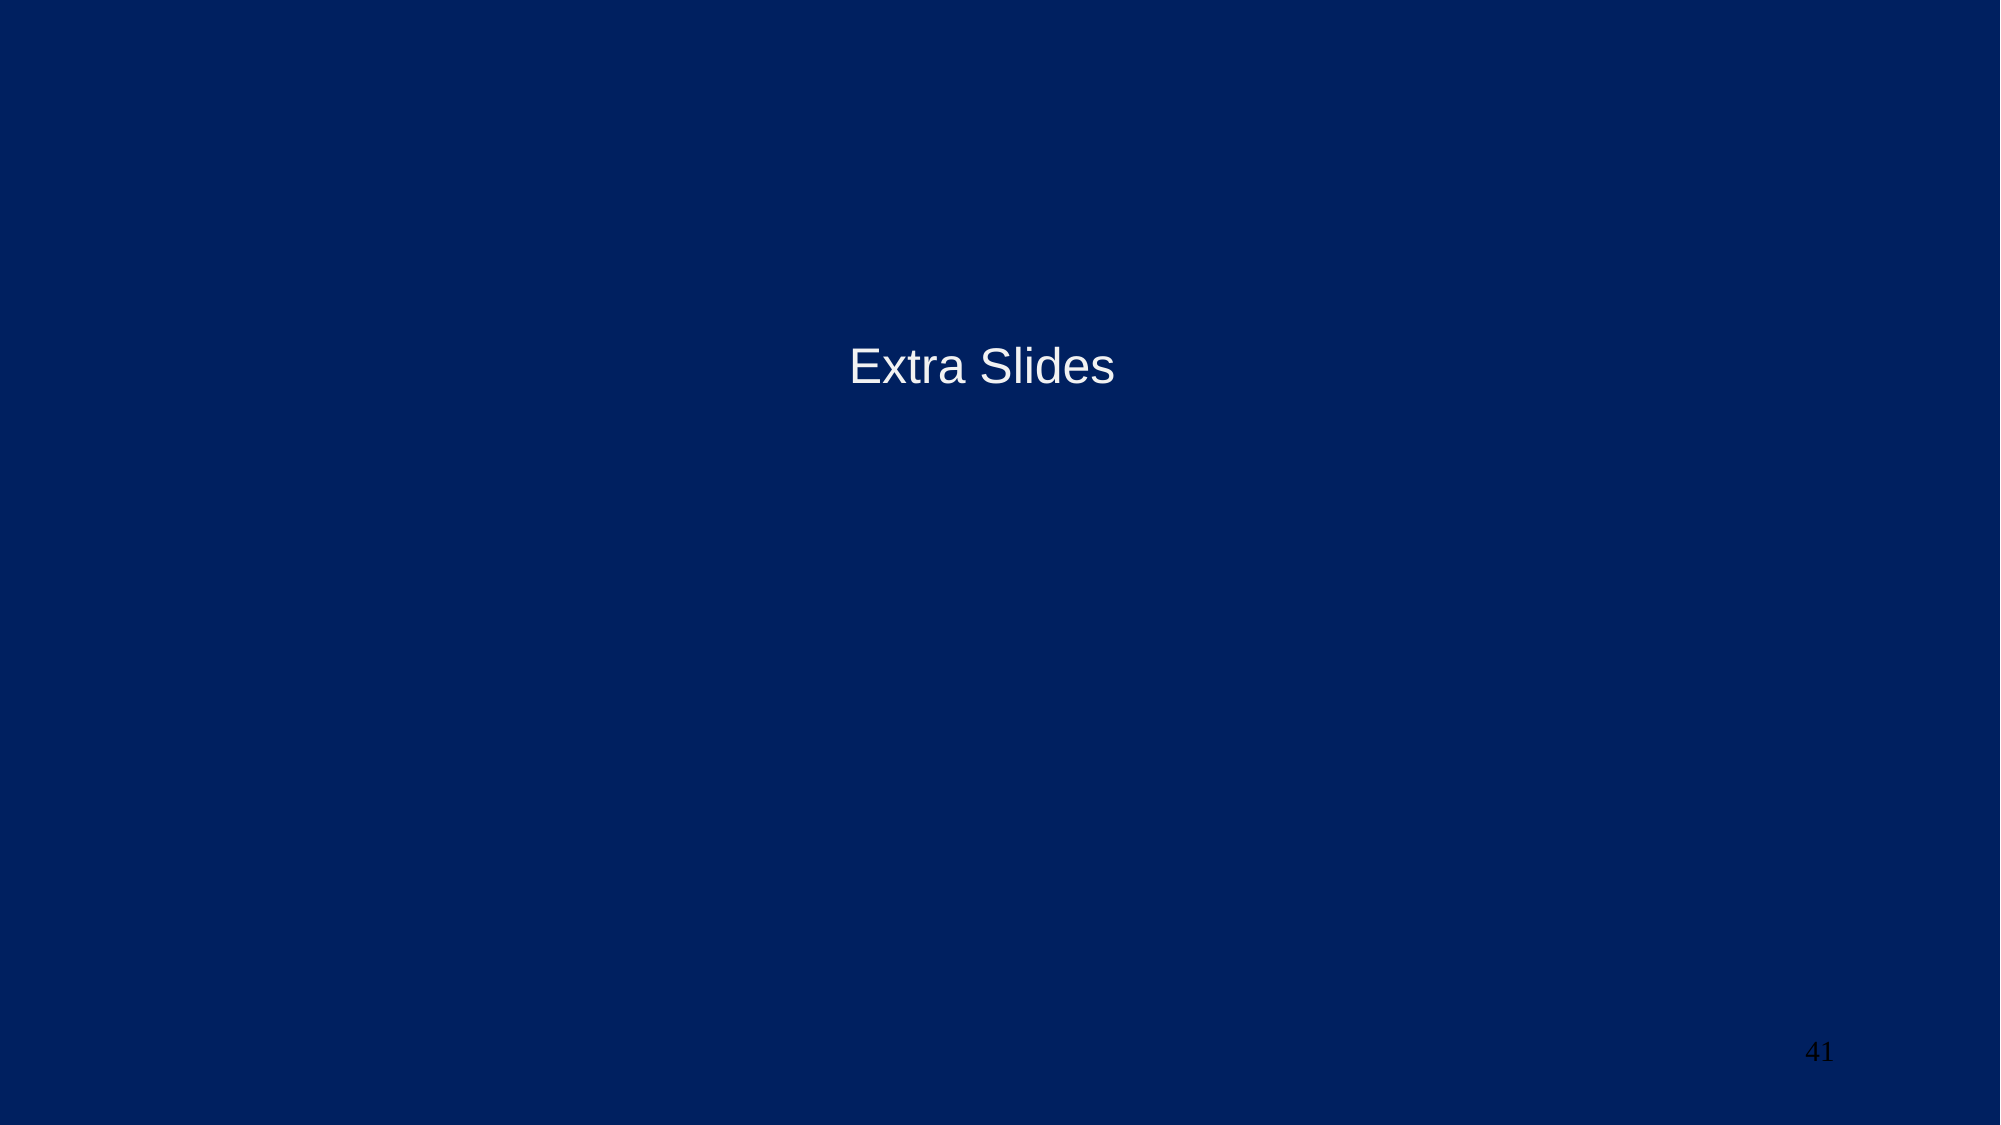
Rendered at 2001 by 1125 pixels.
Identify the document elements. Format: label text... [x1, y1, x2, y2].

text_box Extra Slides [600, 325, 1365, 401]
slide_number 41 [1433, 1025, 1850, 1100]
